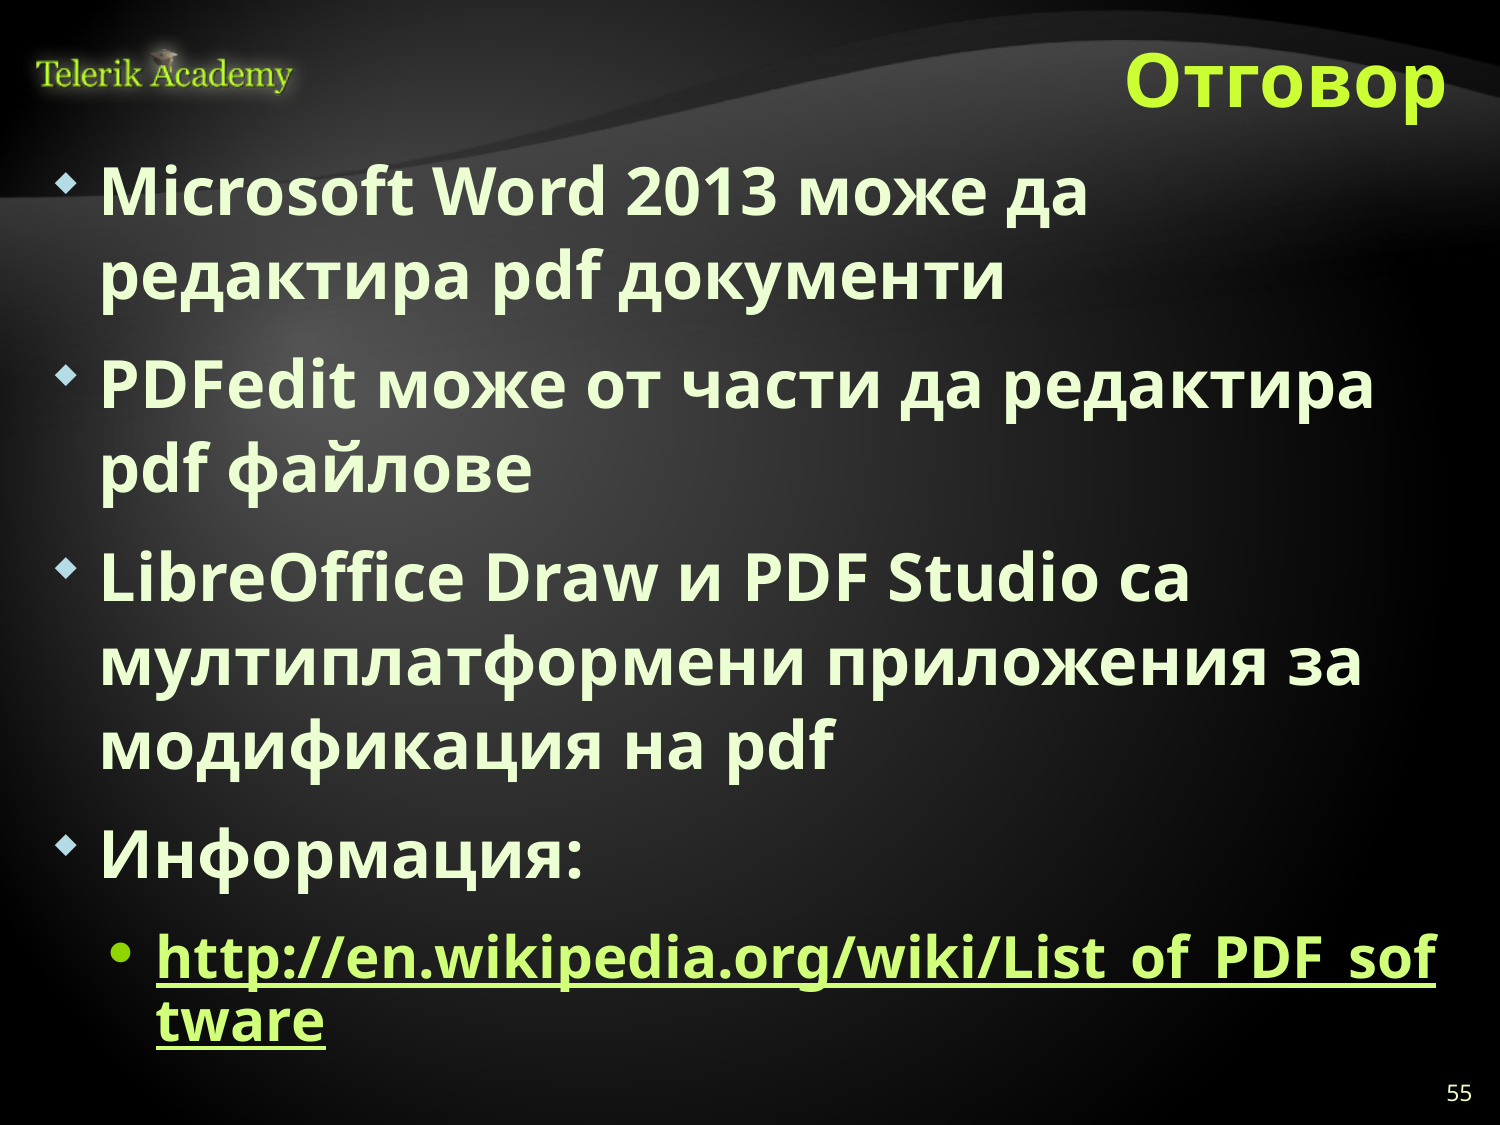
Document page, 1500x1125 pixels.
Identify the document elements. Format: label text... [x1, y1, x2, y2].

title Отговор [300, 12, 1463, 137]
slide_number 55 [1412, 1074, 1488, 1113]
picture [0, 0, 1500, 1125]
list Microsoft Word 2013 може да редактира pdf документи PDFedit може от части да редактира pdf файлове LibreOffice Draw и PDF Studio са мултиплатформени приложения за модификация на pdf Информация: http://en.wikipedia.org/wiki/List_of_PDF_software [37, 137, 1463, 1088]
